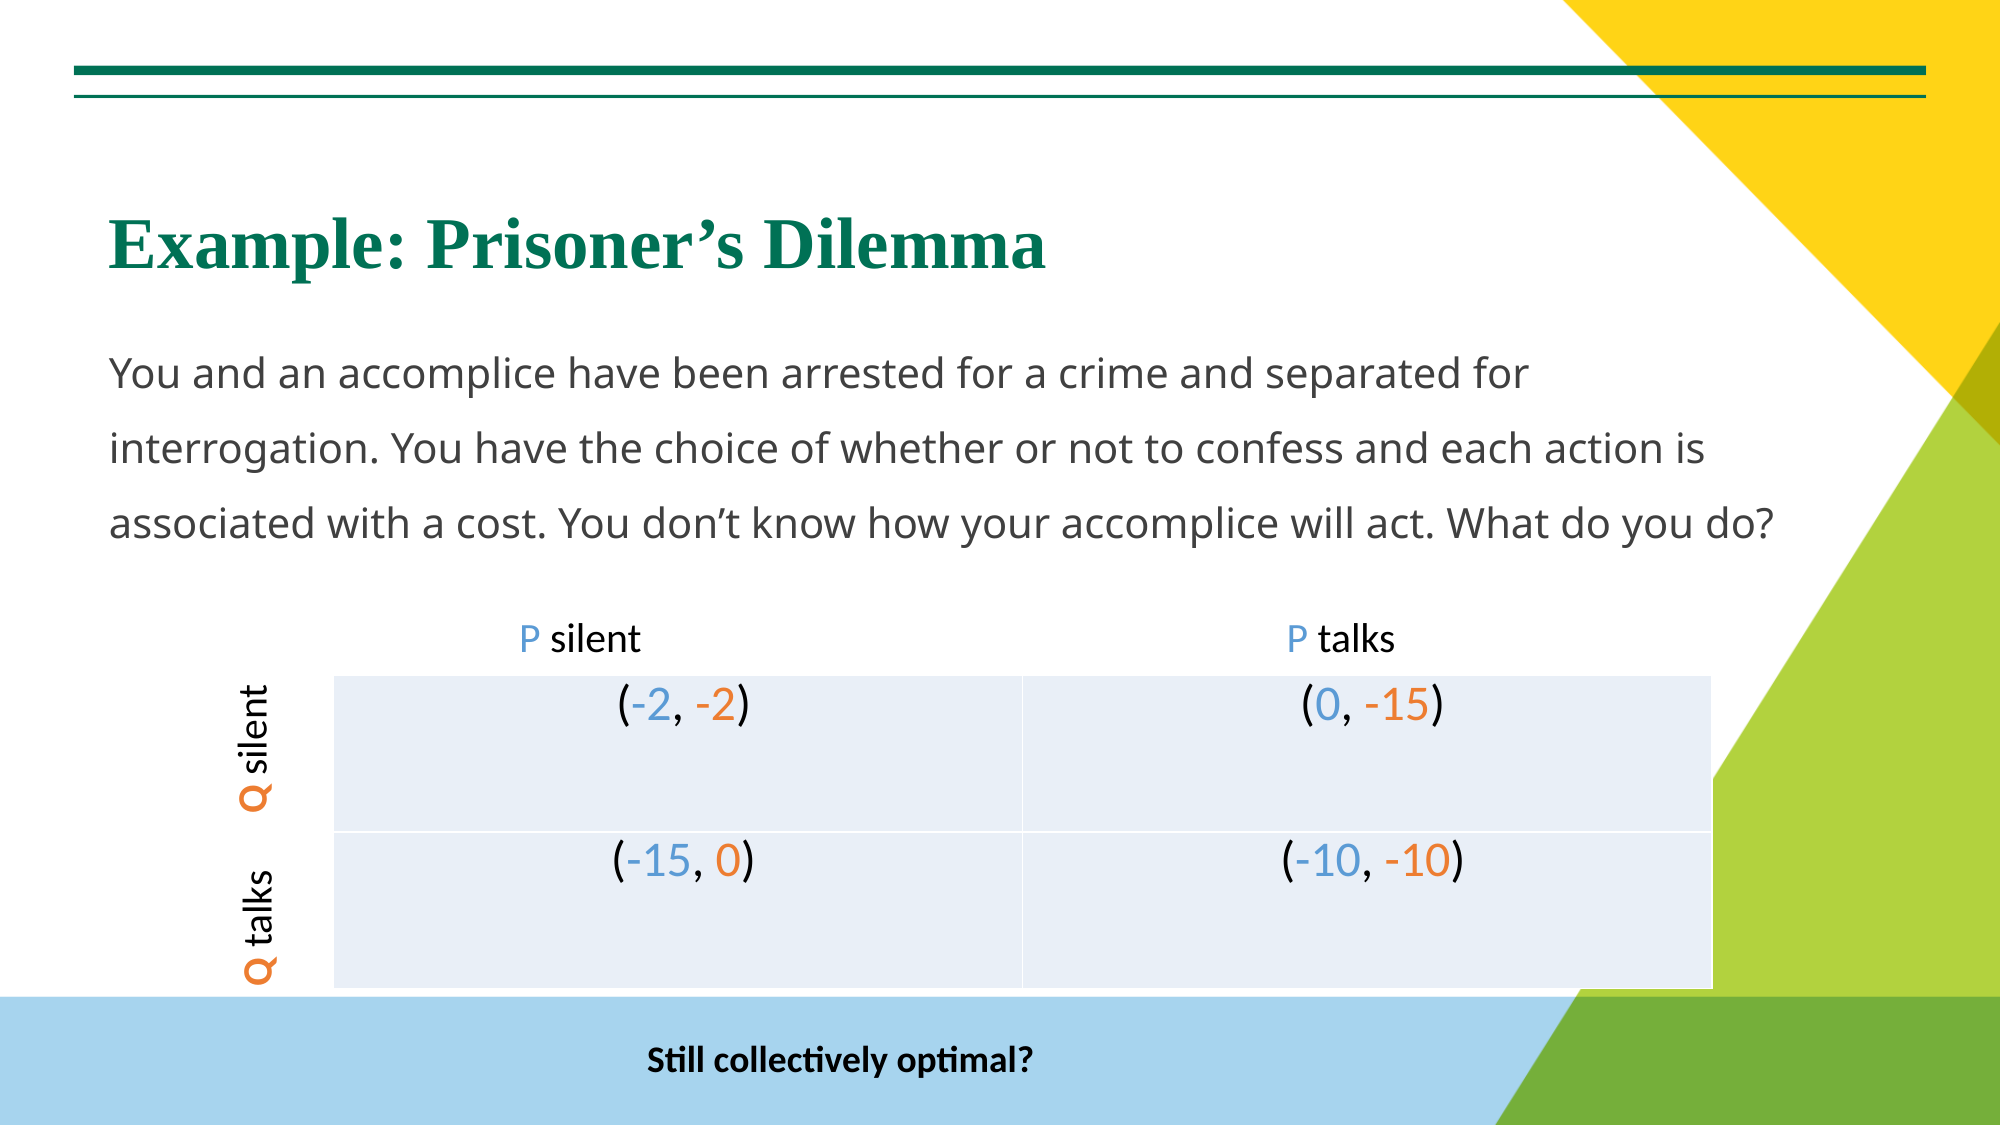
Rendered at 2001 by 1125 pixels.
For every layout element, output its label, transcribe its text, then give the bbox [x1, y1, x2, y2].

table_header (0, -15) [1023, 676, 1711, 831]
text_box Still collectively optimal? [632, 1027, 1489, 1088]
list You and an accomplice have been arrested for a crime and separated for interrogation. You have the choice of whether or not to confess and each action is associated with a cost. You don’t know how your accomplice will act. What do you do? [94, 314, 1819, 1028]
text_box P silent [504, 603, 890, 668]
text_box Q talks [222, 615, 288, 1001]
text_box Q silent [217, 443, 283, 829]
text_box P talks [1271, 603, 1549, 668]
title Example: Prisoner’s Dilemma [94, 136, 1819, 314]
table_cell (-10, -10) [1023, 833, 1711, 988]
picture [0, 0, 2000, 1125]
table_header (-2, -2) [334, 676, 1022, 831]
table_cell (-15, 0) [334, 833, 1022, 988]
